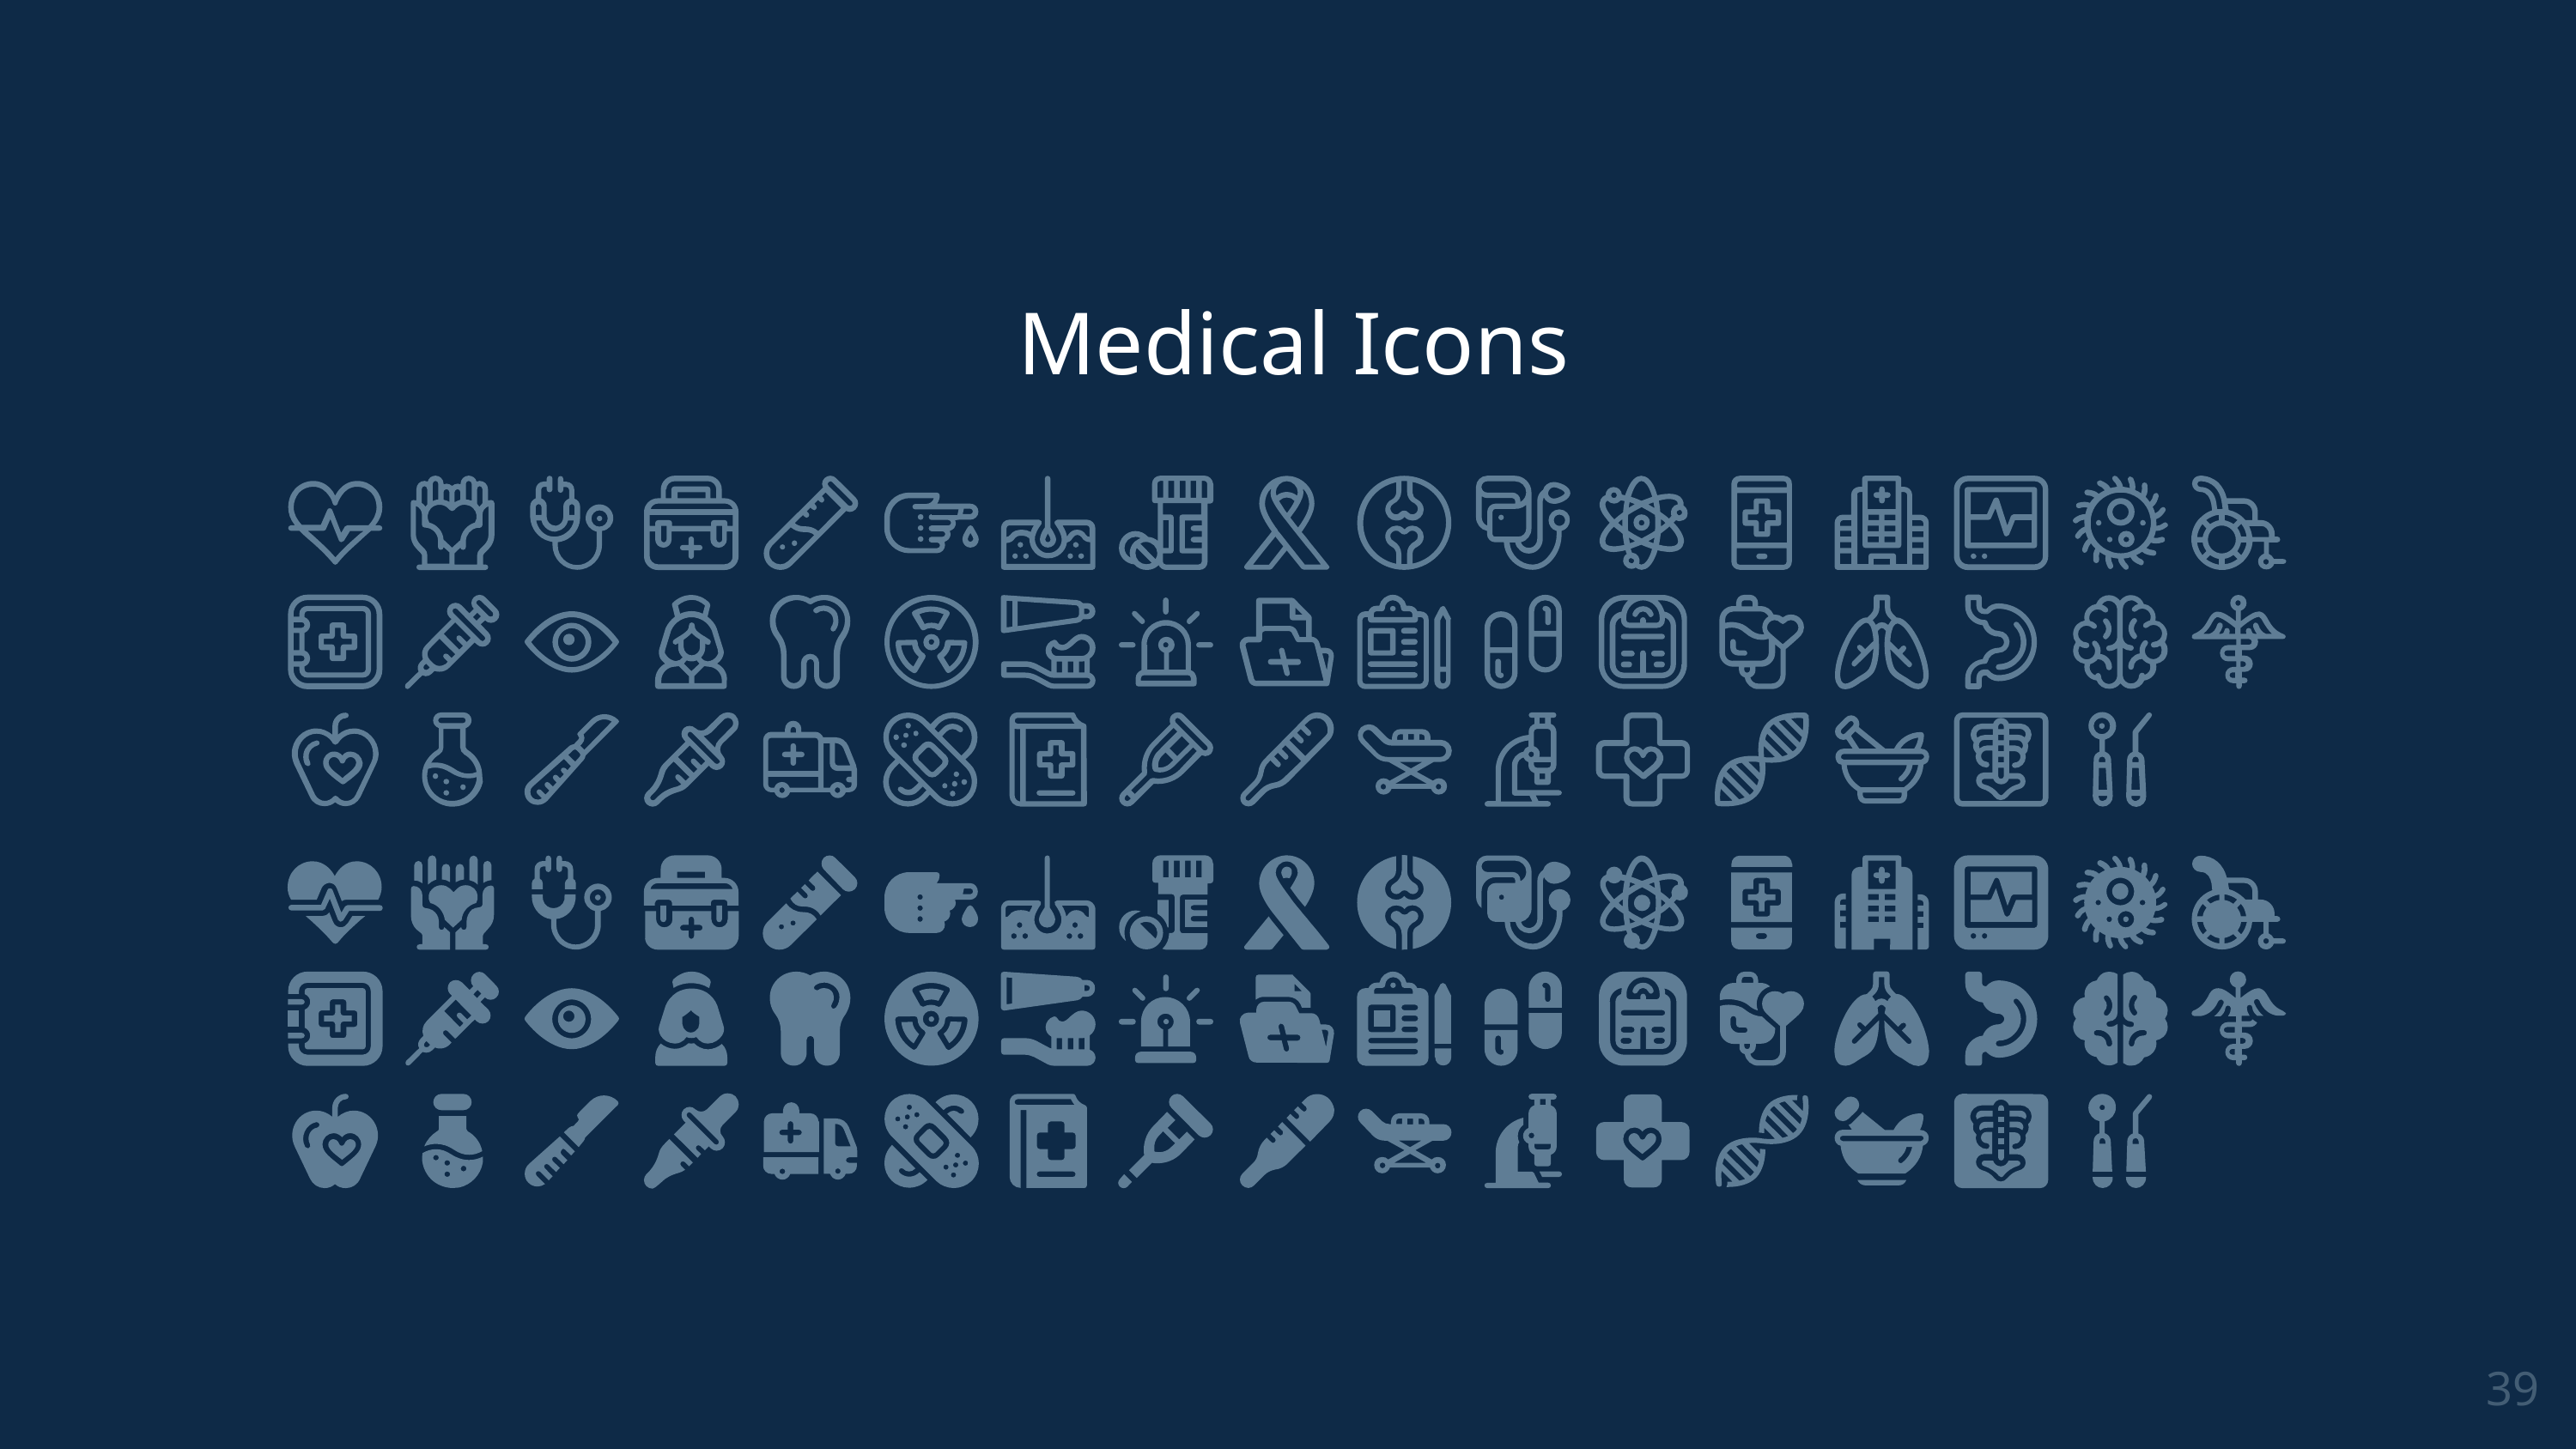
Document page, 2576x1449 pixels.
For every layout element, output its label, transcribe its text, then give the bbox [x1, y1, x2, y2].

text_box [1834, 475, 1929, 571]
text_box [1238, 974, 1335, 1064]
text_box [2087, 1094, 2153, 1189]
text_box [1595, 712, 1691, 807]
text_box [1243, 855, 1330, 950]
text_box [1484, 712, 1562, 807]
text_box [884, 594, 979, 689]
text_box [2073, 594, 2168, 689]
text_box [883, 712, 981, 807]
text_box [1000, 594, 1097, 689]
text_box [1715, 712, 1809, 807]
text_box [1238, 1094, 1335, 1189]
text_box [1953, 1093, 2049, 1189]
text_box [1240, 712, 1334, 807]
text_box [1953, 475, 2049, 571]
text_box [1118, 1094, 1214, 1189]
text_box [524, 610, 620, 673]
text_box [1357, 854, 1452, 950]
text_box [422, 712, 483, 807]
text_box [524, 713, 620, 805]
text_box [288, 594, 383, 690]
text_box [644, 712, 739, 807]
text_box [1484, 1094, 1563, 1189]
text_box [1730, 855, 1793, 950]
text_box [1118, 597, 1214, 687]
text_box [530, 475, 614, 571]
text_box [422, 1094, 483, 1189]
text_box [884, 971, 979, 1066]
text_box [1244, 476, 1330, 570]
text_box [1238, 597, 1335, 687]
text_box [1719, 594, 1805, 689]
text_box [1598, 594, 1688, 689]
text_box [287, 861, 383, 944]
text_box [1597, 475, 1688, 571]
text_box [1484, 594, 1563, 689]
text_box [1119, 476, 1214, 570]
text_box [762, 1101, 858, 1180]
title Medical Icons [301, 263, 2287, 399]
text_box [1357, 476, 1452, 570]
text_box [1000, 971, 1097, 1066]
text_box [404, 594, 500, 689]
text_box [1596, 855, 1690, 950]
text_box [410, 476, 495, 571]
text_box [881, 1094, 982, 1189]
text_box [643, 475, 739, 571]
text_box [762, 855, 858, 950]
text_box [762, 720, 858, 798]
text_box [1715, 1094, 1809, 1187]
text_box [2072, 475, 2169, 571]
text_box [291, 712, 380, 807]
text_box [1357, 594, 1452, 689]
text_box [288, 481, 383, 565]
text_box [2073, 971, 2168, 1066]
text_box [1118, 855, 1214, 950]
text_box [1475, 475, 1571, 571]
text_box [524, 1094, 619, 1187]
text_box [1834, 971, 1929, 1066]
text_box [1009, 712, 1088, 807]
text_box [643, 855, 739, 950]
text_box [769, 594, 852, 689]
text_box [2191, 476, 2287, 570]
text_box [2072, 855, 2169, 950]
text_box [1598, 971, 1687, 1066]
text_box [2191, 971, 2287, 1066]
text_box [1119, 712, 1213, 807]
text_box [410, 855, 495, 950]
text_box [1595, 1094, 1691, 1188]
text_box [1476, 855, 1571, 950]
text_box [1358, 724, 1452, 795]
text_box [1953, 712, 2049, 807]
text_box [1357, 971, 1452, 1066]
text_box [1358, 1108, 1452, 1173]
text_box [1953, 855, 2049, 950]
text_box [1965, 594, 2038, 690]
text_box [1835, 715, 1929, 804]
text_box [1009, 1094, 1087, 1189]
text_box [287, 971, 383, 1066]
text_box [884, 492, 979, 554]
text_box [2191, 855, 2287, 950]
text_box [286, 1093, 384, 1189]
text_box [1965, 971, 2038, 1066]
text_box [2191, 595, 2286, 689]
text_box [654, 971, 728, 1066]
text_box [1719, 971, 1805, 1066]
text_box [1834, 855, 1929, 950]
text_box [643, 1093, 739, 1189]
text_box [1731, 475, 1793, 571]
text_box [1000, 475, 1096, 571]
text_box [1000, 855, 1096, 950]
text_box [1835, 594, 1929, 689]
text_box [762, 475, 859, 571]
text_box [524, 987, 620, 1050]
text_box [1118, 973, 1214, 1064]
slide_number ‹#› [2410, 1337, 2566, 1449]
text_box [405, 972, 499, 1066]
text_box [769, 971, 851, 1066]
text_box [532, 855, 612, 950]
text_box [654, 595, 727, 689]
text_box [1484, 971, 1563, 1066]
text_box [2088, 712, 2153, 808]
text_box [1834, 1096, 1929, 1186]
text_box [884, 871, 979, 933]
